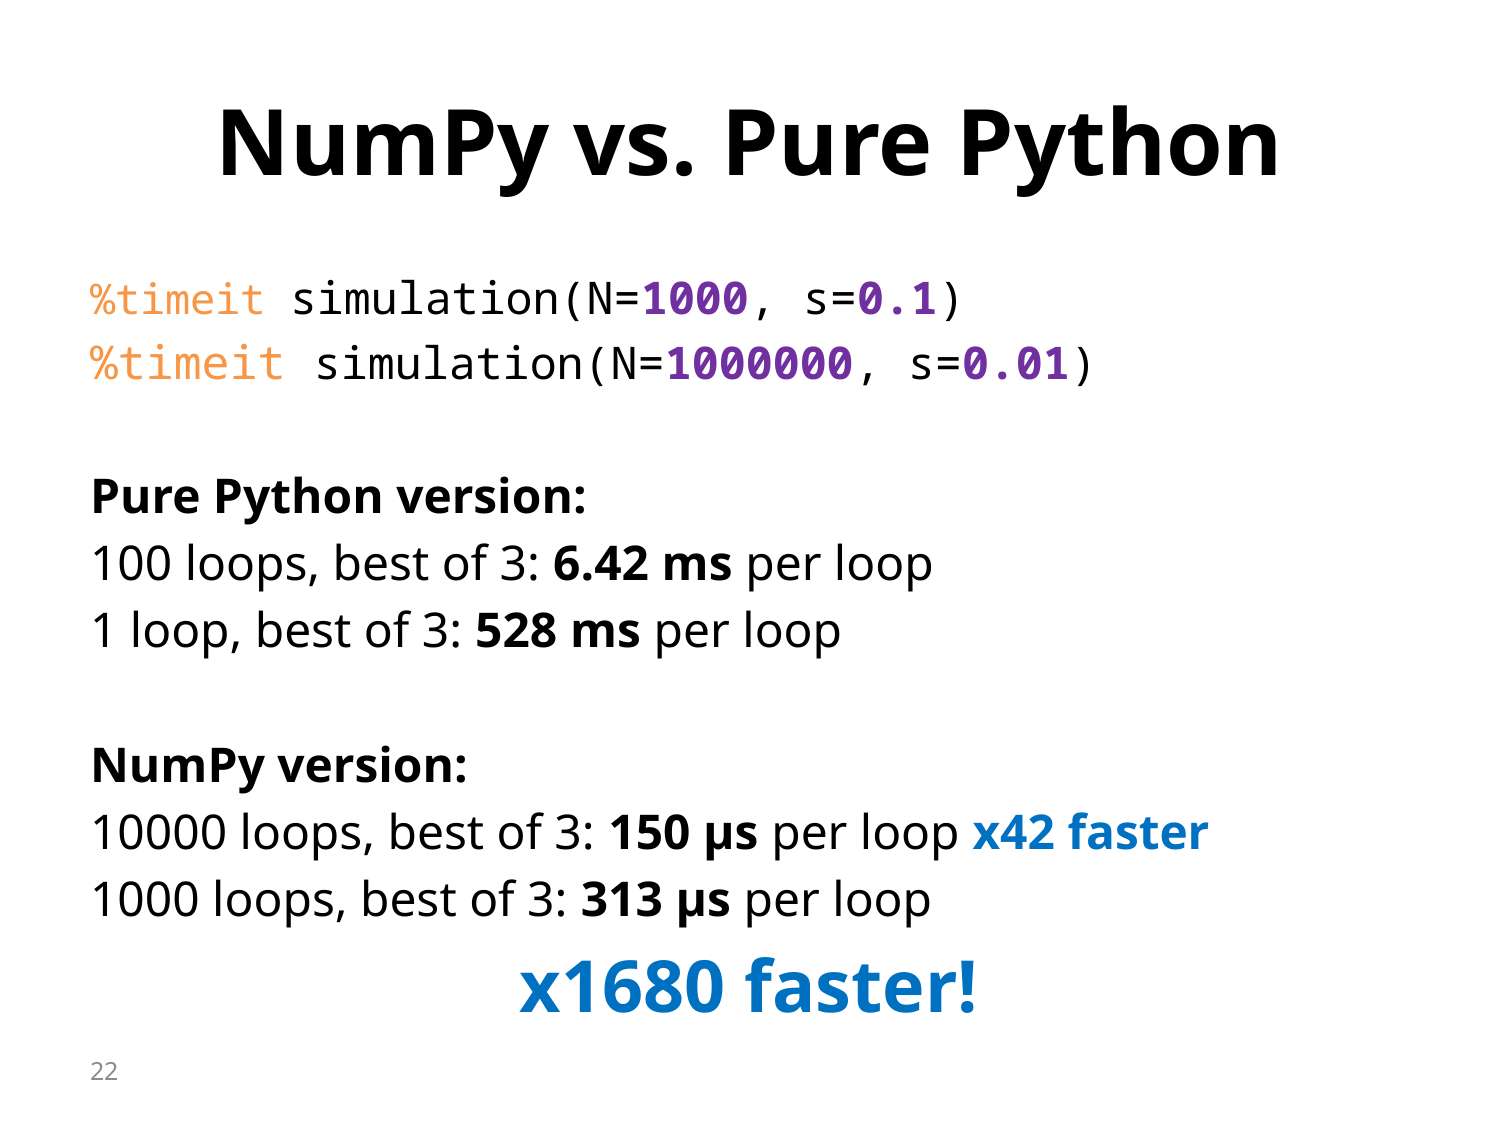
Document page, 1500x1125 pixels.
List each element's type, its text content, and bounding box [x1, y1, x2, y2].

slide_number 22 [75, 1042, 425, 1103]
title NumPy vs. Pure Python [75, 45, 1425, 233]
list %timeit simulation(N=1000, s=0.1) %timeit simulation(N=1000000, s=0.01) Pure Python version: 100 loops, best of 3: 6.42 ms per loop 1 loop, best of 3: 528 ms per loop NumPy version: 10000 loops, best of 3: 150 µs per loop x42 faster 1000 loops, best of 3: 313 µs per loop x1680 faster! [75, 262, 1424, 1035]
